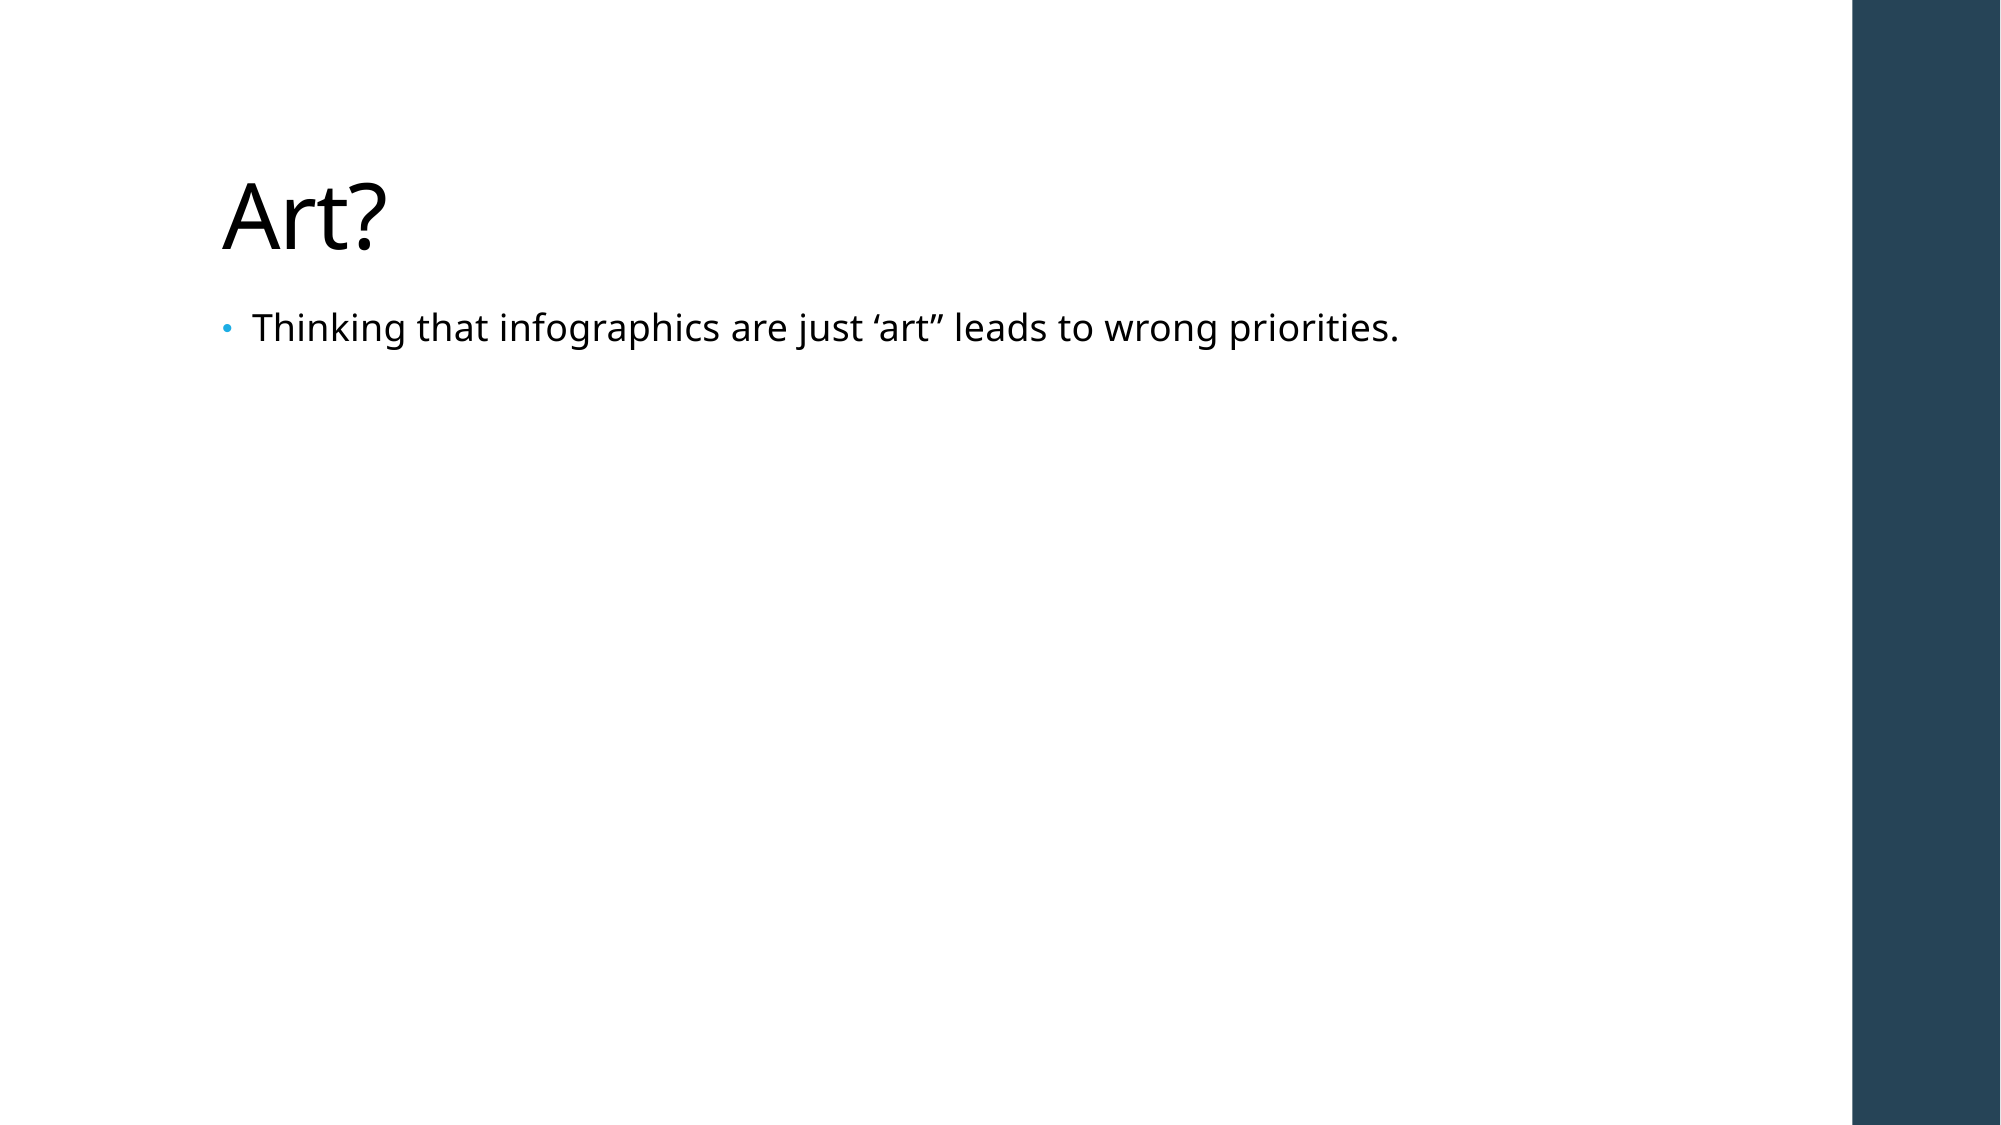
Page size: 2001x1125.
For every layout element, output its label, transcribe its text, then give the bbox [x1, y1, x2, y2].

title Art? [206, 60, 1797, 278]
list Thinking that infographics are just ‘art” leads to wrong priorities. [206, 299, 1617, 1014]
